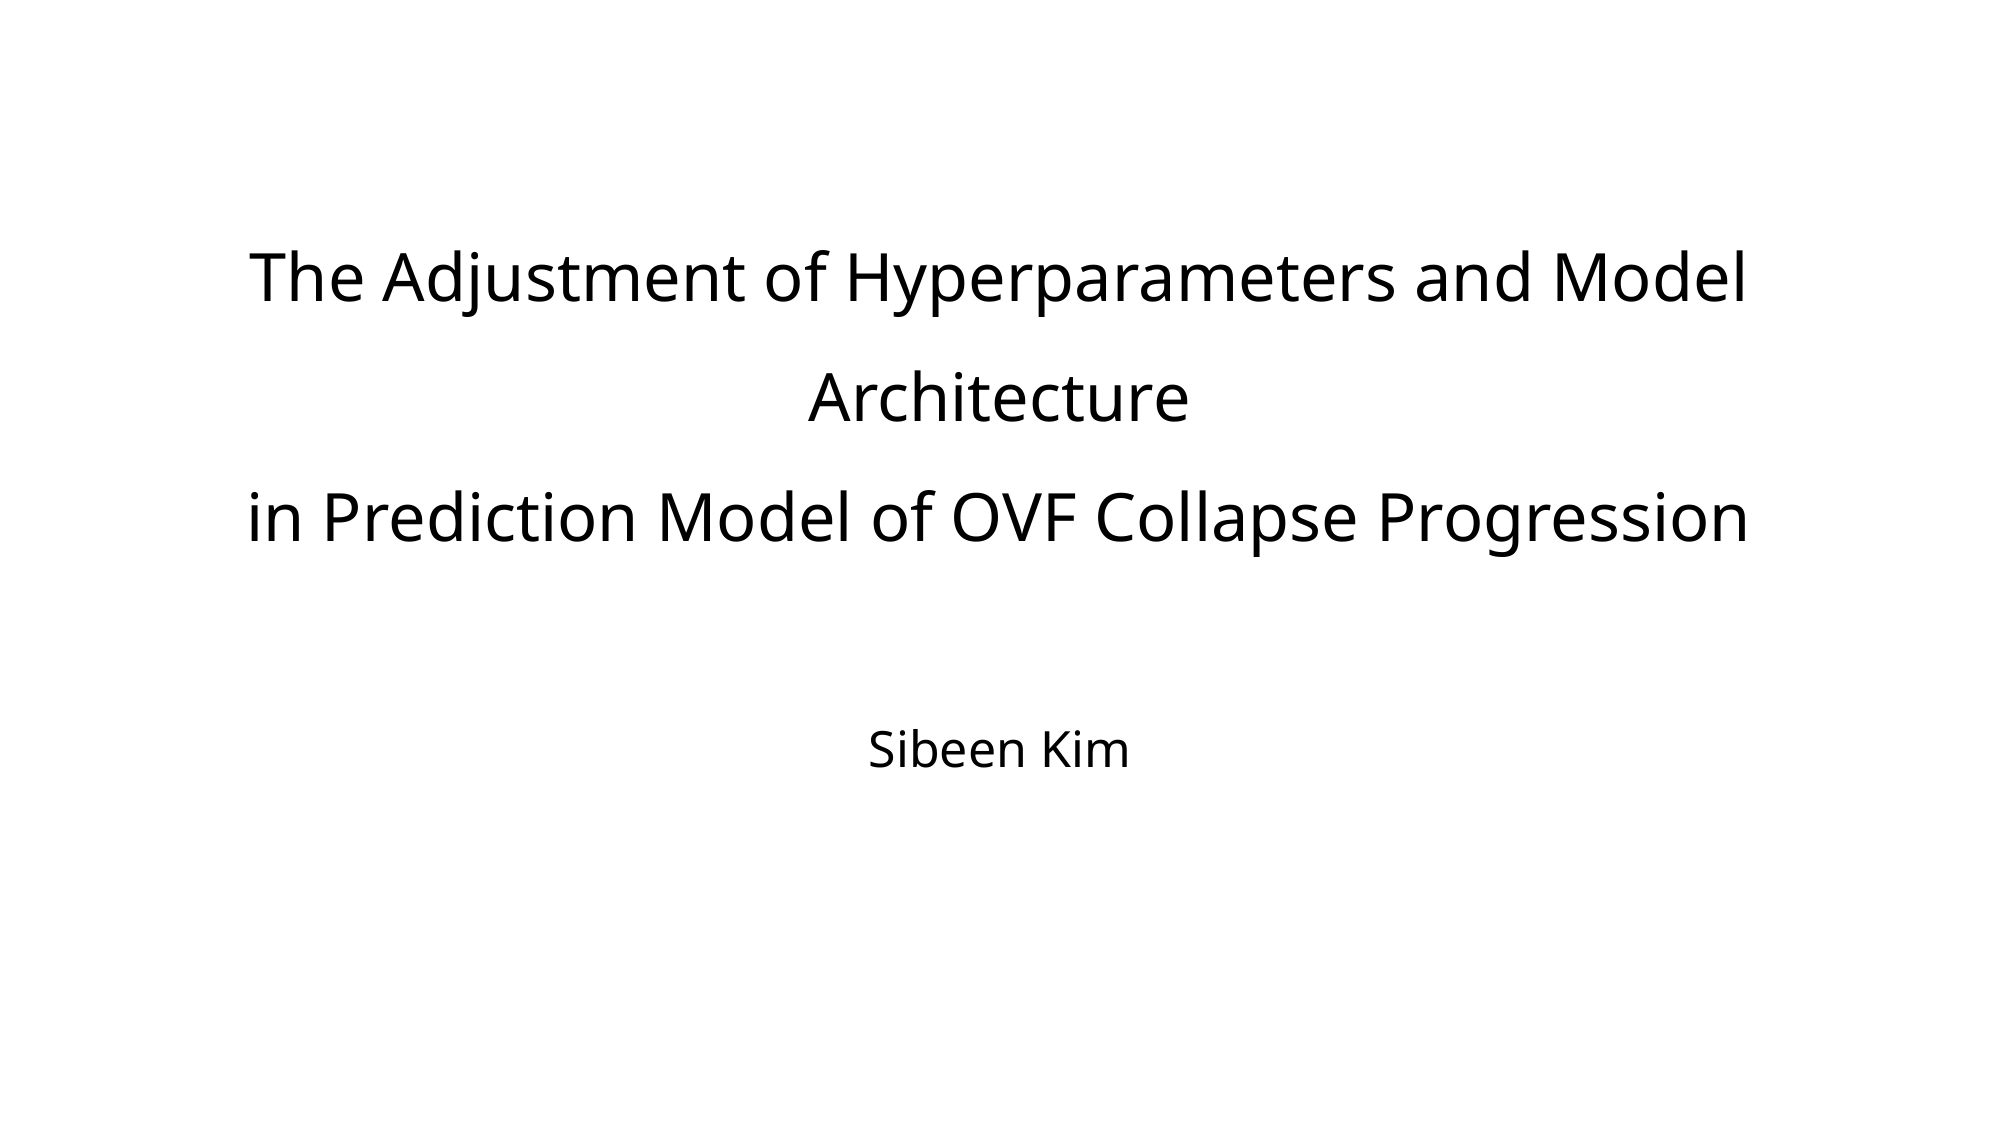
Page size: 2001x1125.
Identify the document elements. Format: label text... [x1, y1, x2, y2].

title The Adjustment of Hyperparameters and Model Architecture in Prediction Model of OVF Collapse Progression [140, 349, 1860, 563]
subtitle Sibeen Kim [249, 716, 1750, 792]
